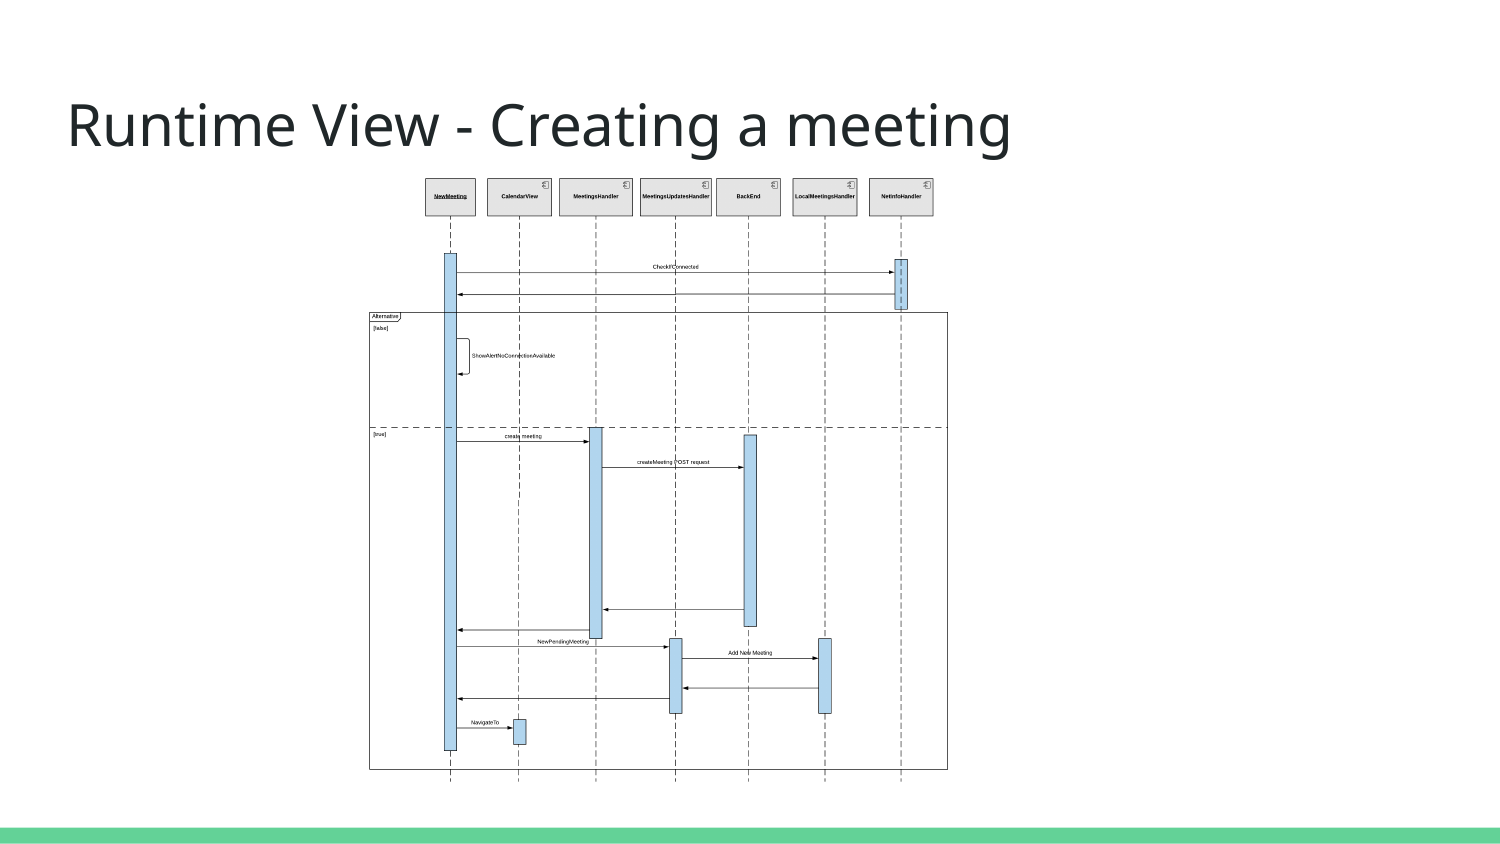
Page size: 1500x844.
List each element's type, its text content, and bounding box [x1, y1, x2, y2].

title Runtime View - Creating a meeting [51, 72, 1449, 167]
picture [357, 166, 960, 794]
